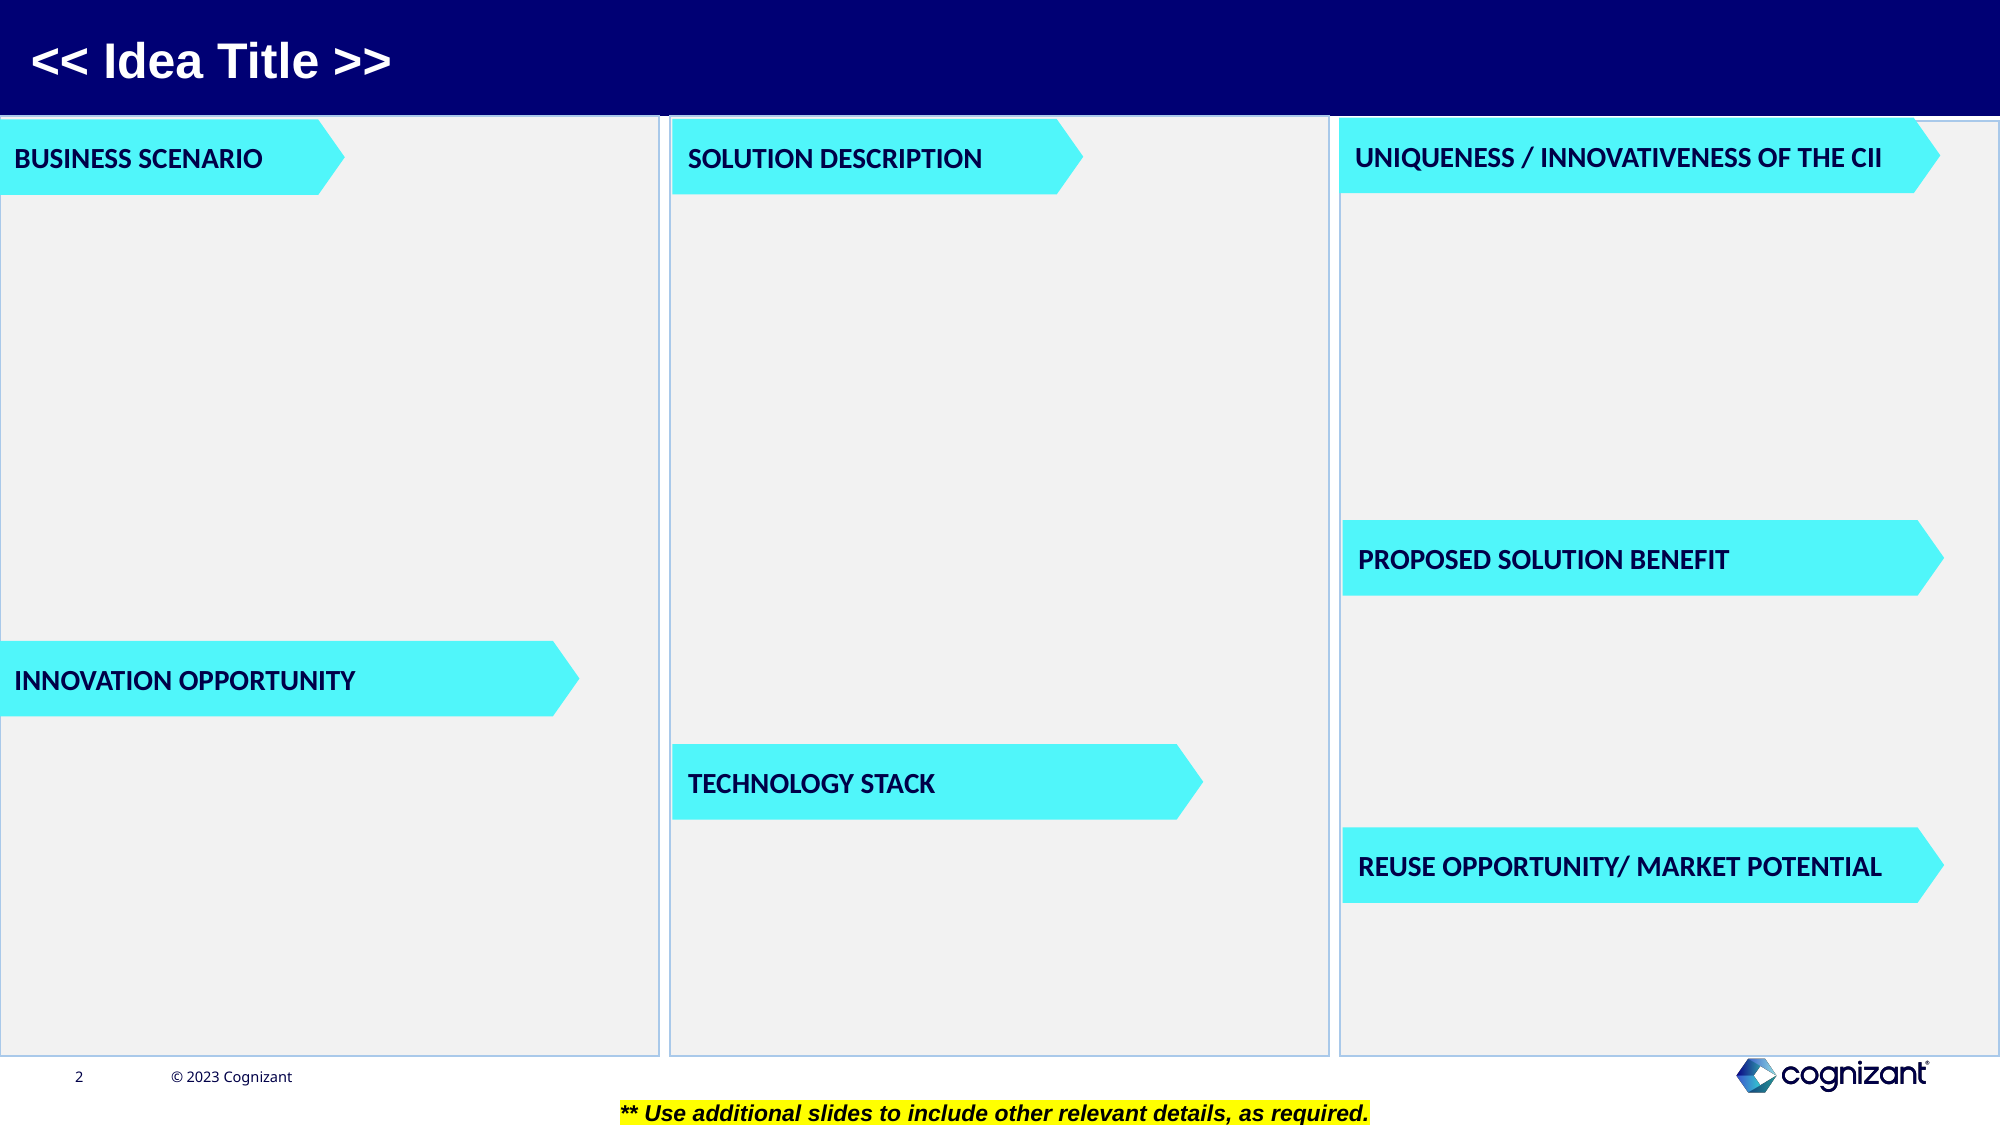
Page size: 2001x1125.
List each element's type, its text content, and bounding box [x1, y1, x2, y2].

slide_number 2 [75, 1057, 133, 1088]
text_box UNIQUENESS / INNOVATIVENESS OF THE CII [1340, 118, 1940, 193]
text_box PROPOSED SOLUTION BENEFIT [1343, 521, 1943, 595]
text_box REUSE OPPORTUNITY/ MARKET POTENTIAL [1343, 828, 1943, 902]
text_box [1340, 120, 2000, 1057]
text_box ** Use additional slides to include other relevant details, as required. [0, 1098, 1999, 1125]
title << Idea Title >> [30, 28, 1804, 79]
text_box BUSINESS SCENARIO [0, 120, 344, 194]
text_box INNOVATION OPPORTUNITY [0, 641, 579, 716]
picture [1719, 1057, 1943, 1098]
text_box [0, 0, 2000, 117]
text_box [670, 116, 1330, 1057]
text_box TECHNOLOGY STACK [673, 745, 1203, 819]
text_box SOLUTION DESCRIPTION [673, 120, 1083, 194]
text_box [0, 116, 659, 1057]
footer © 2023 Cognizant [171, 1057, 368, 1088]
